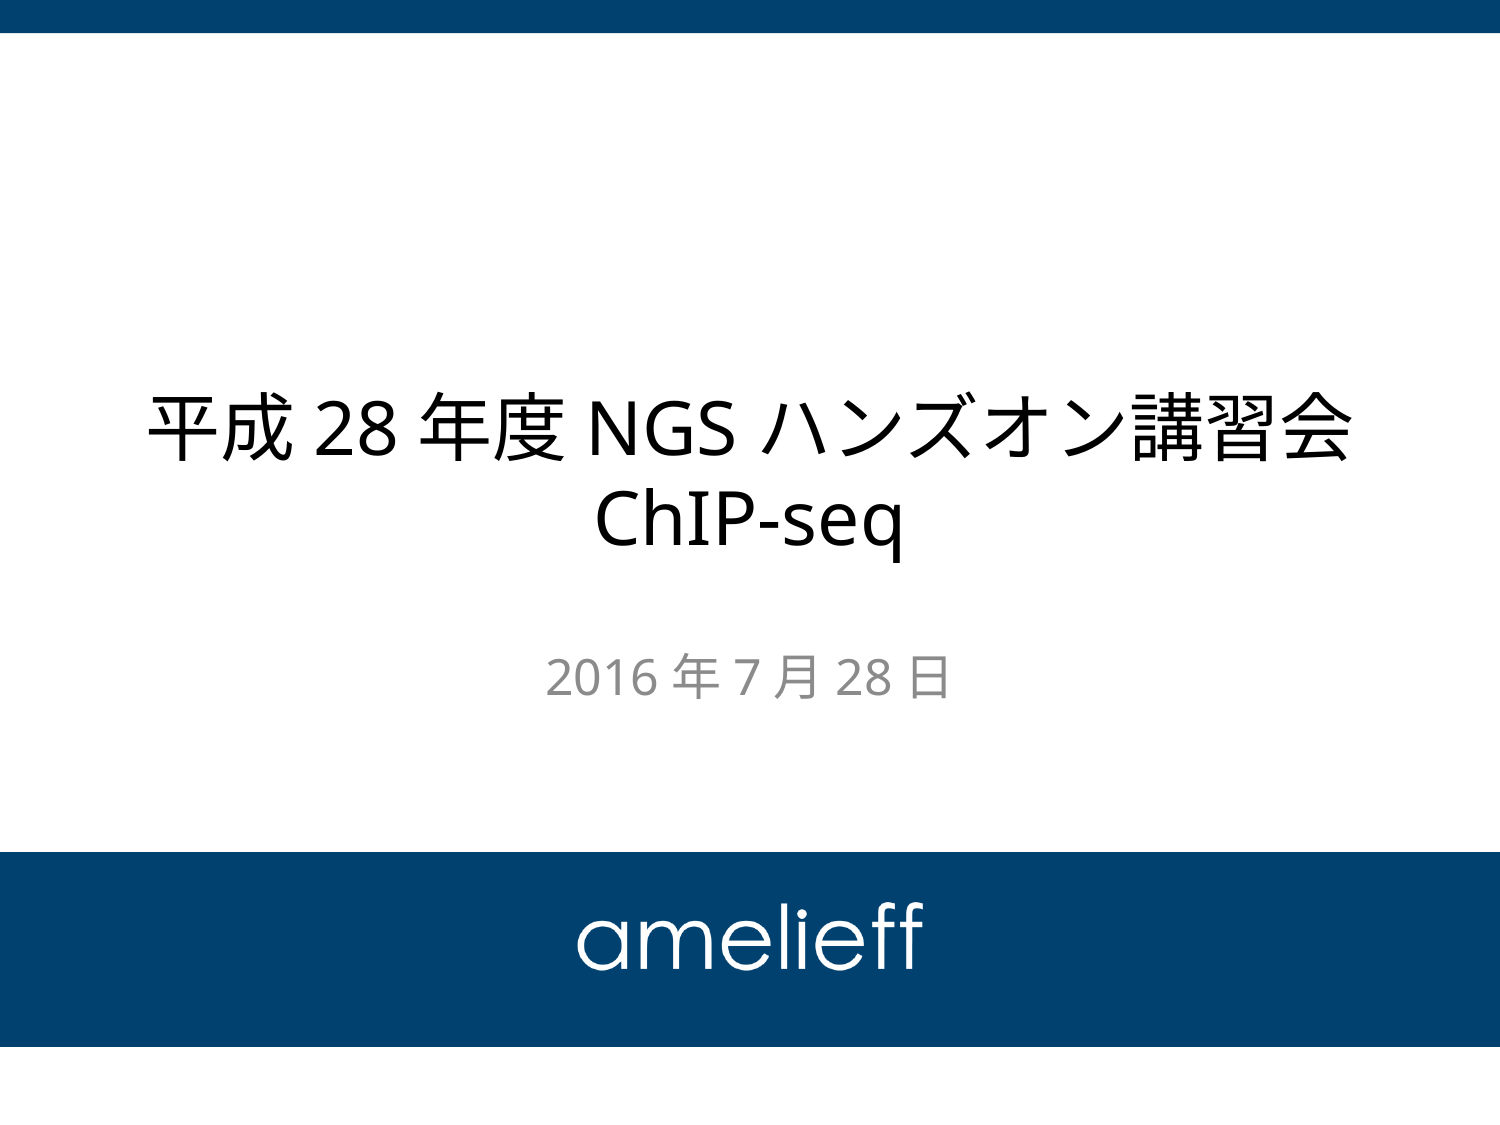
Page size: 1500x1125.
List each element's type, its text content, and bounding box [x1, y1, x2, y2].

subtitle 2016年7月28日 [225, 637, 1275, 835]
picture [504, 852, 996, 976]
title 平成28年度NGSハンズオン講習会 ChIP-seq [112, 349, 1388, 591]
